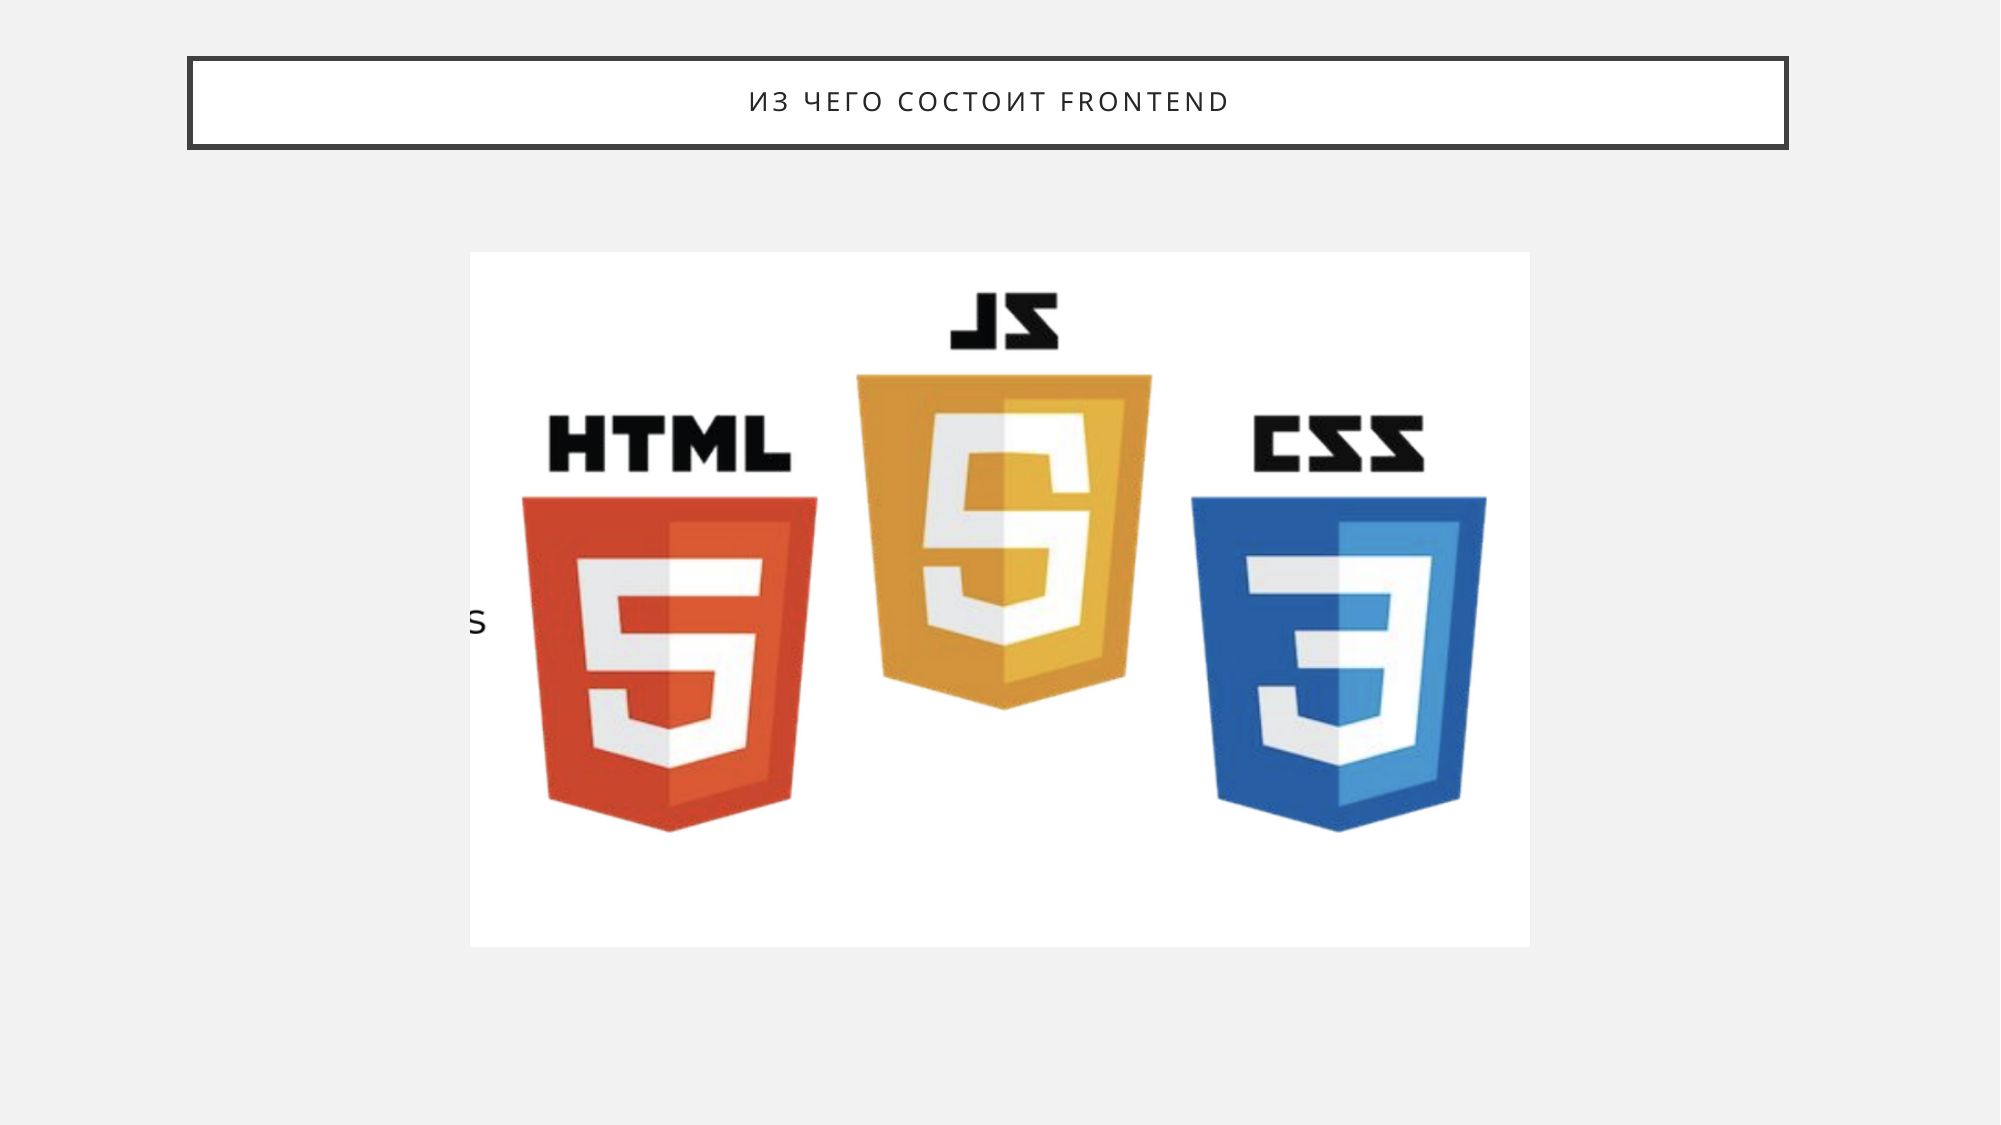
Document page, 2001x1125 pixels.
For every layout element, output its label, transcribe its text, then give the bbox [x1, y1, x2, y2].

title Из чего состоит frontend [187, 56, 1789, 150]
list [470, 252, 1530, 948]
